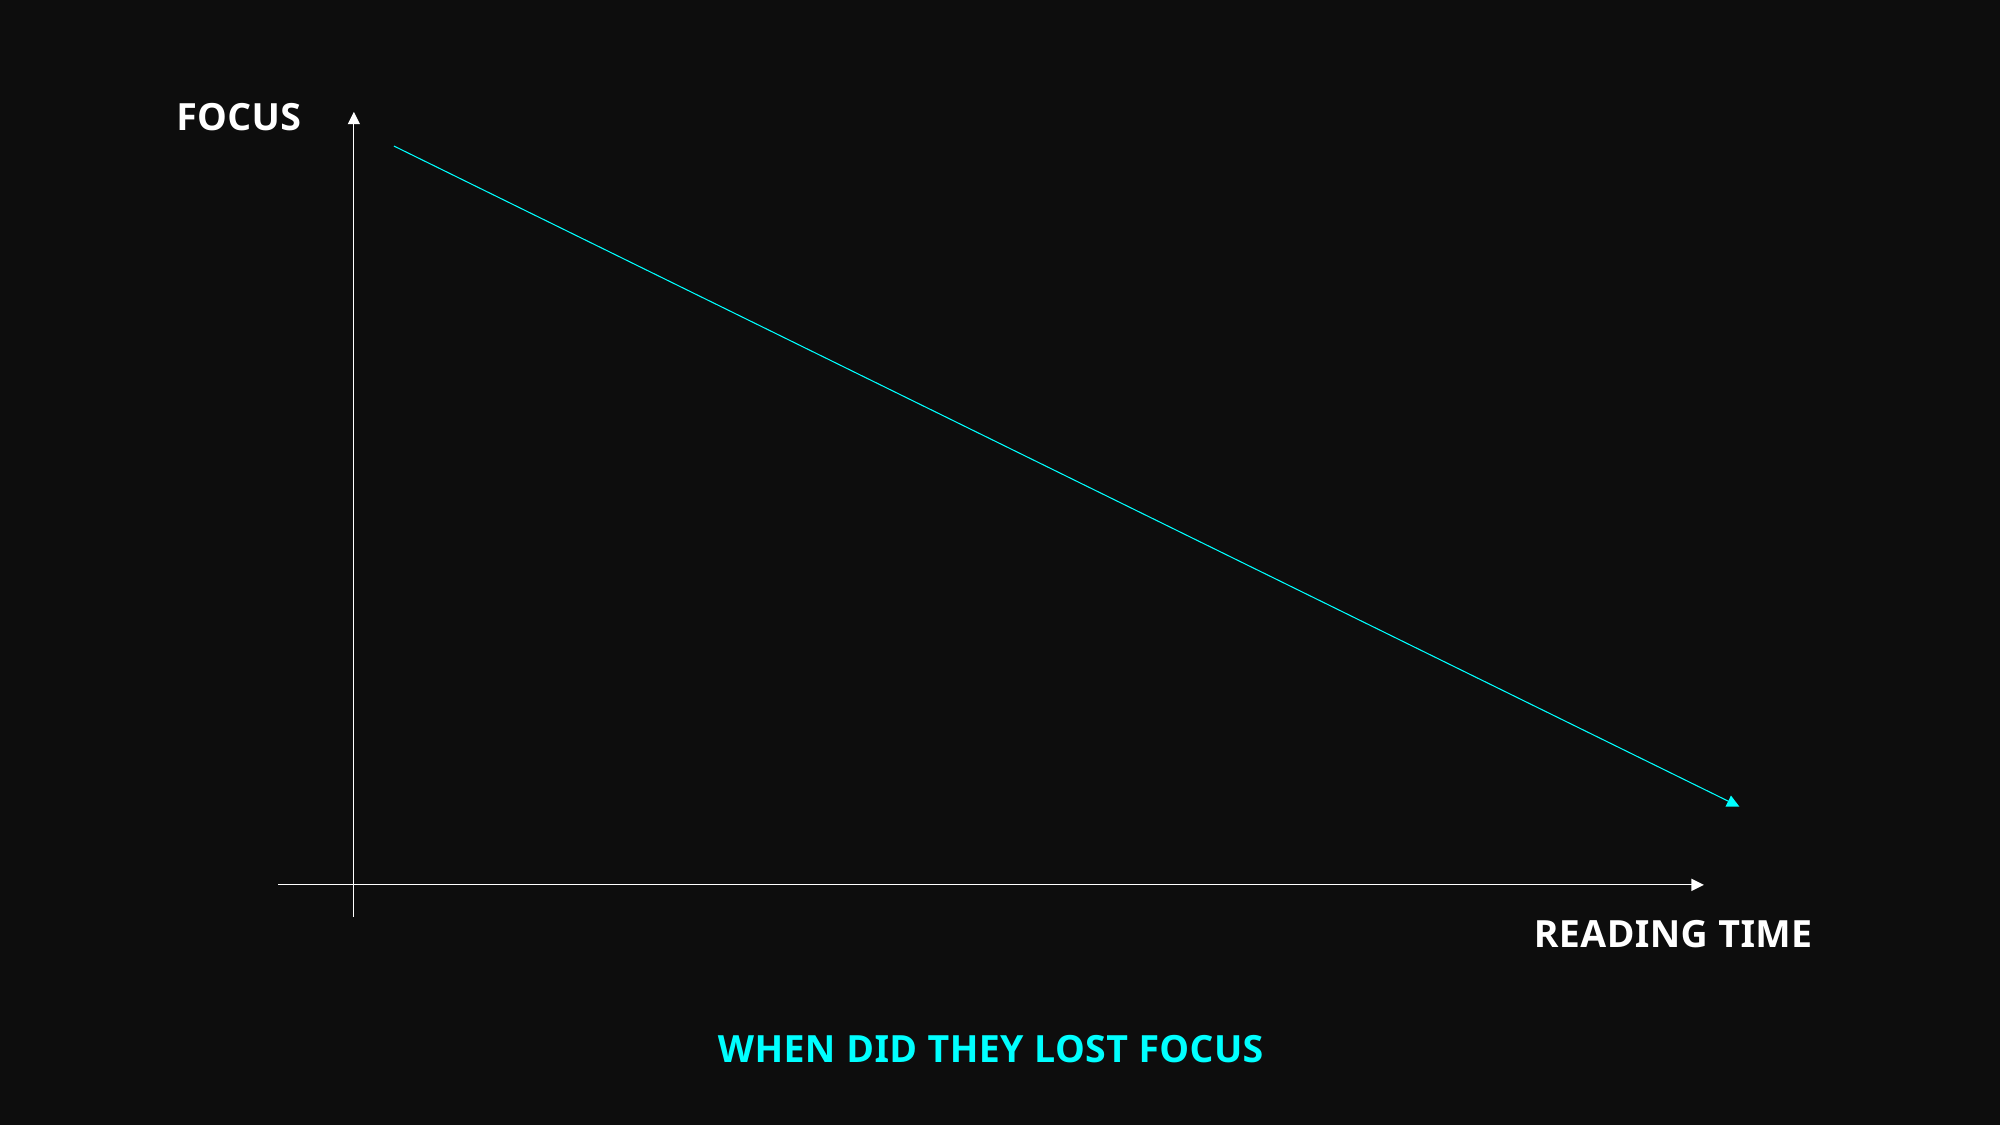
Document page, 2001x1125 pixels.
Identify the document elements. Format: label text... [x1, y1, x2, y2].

text_box Focus [140, 85, 337, 146]
text_box Reading Time [1494, 902, 1853, 963]
text_box When did they lost focus [646, 1018, 1336, 1078]
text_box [393, 146, 1740, 807]
